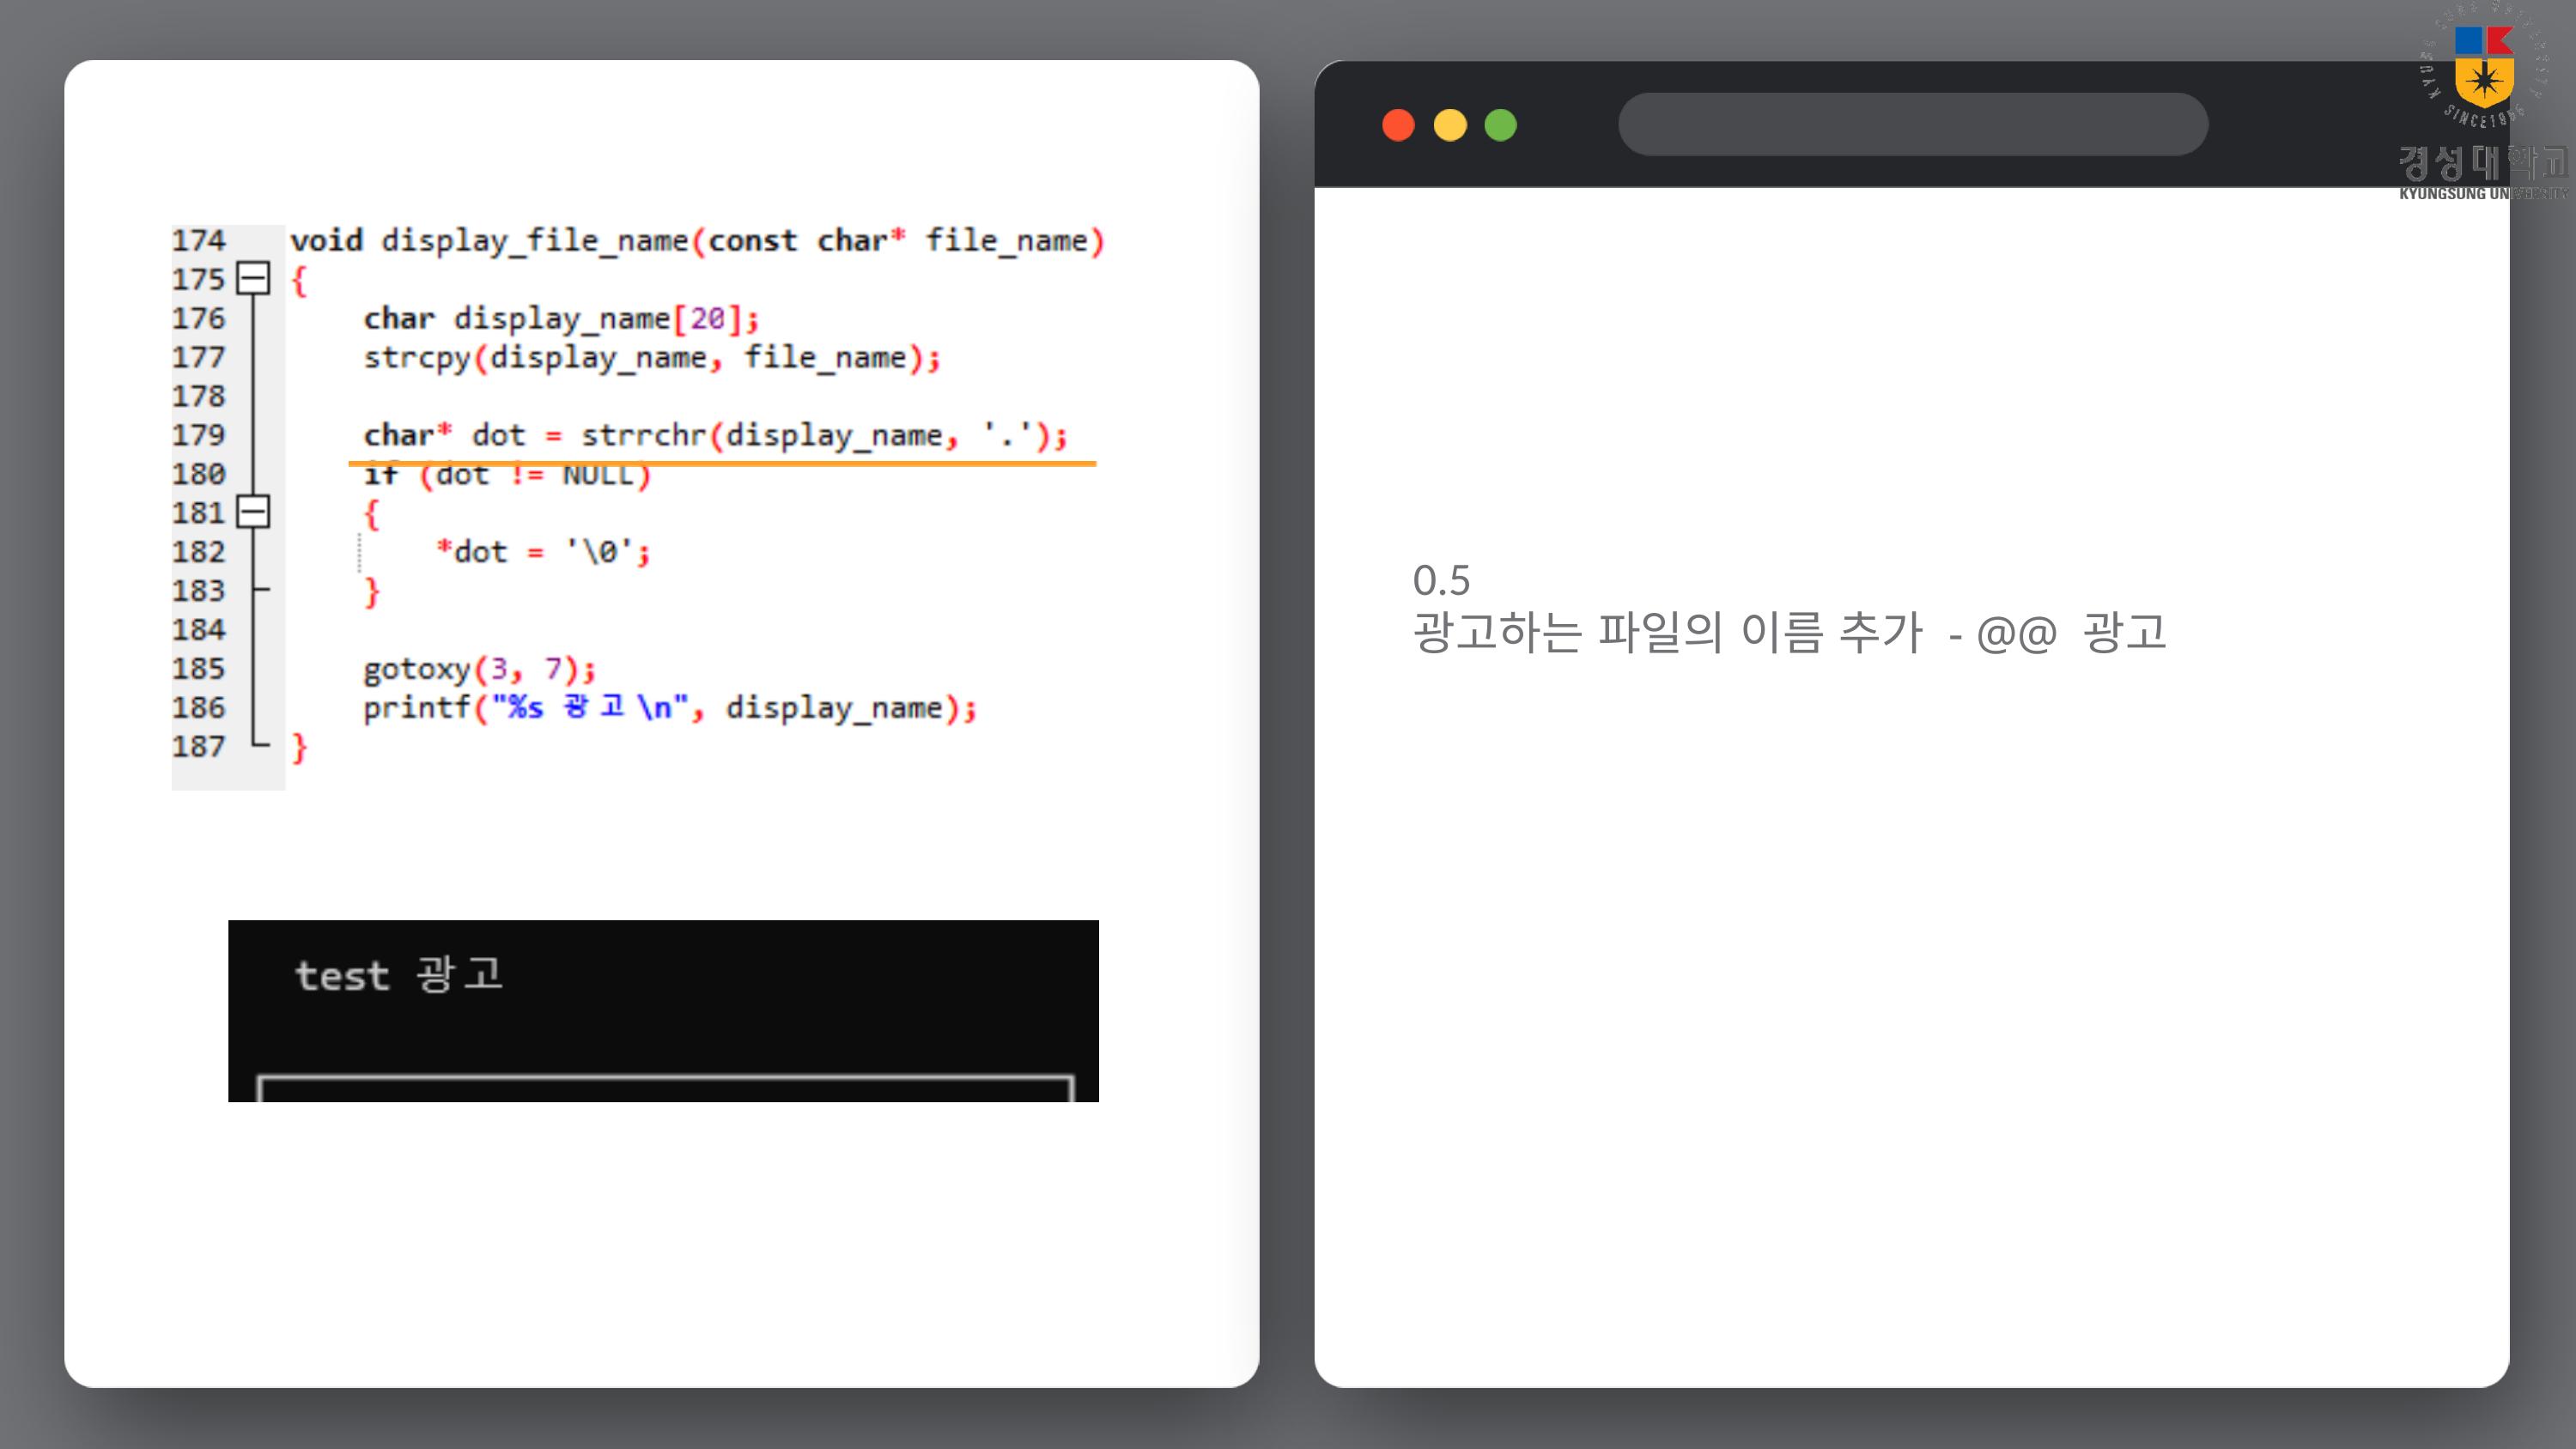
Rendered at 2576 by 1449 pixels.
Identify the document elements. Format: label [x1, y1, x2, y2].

picture [1314, 0, 2569, 1388]
picture [64, 60, 1260, 1388]
